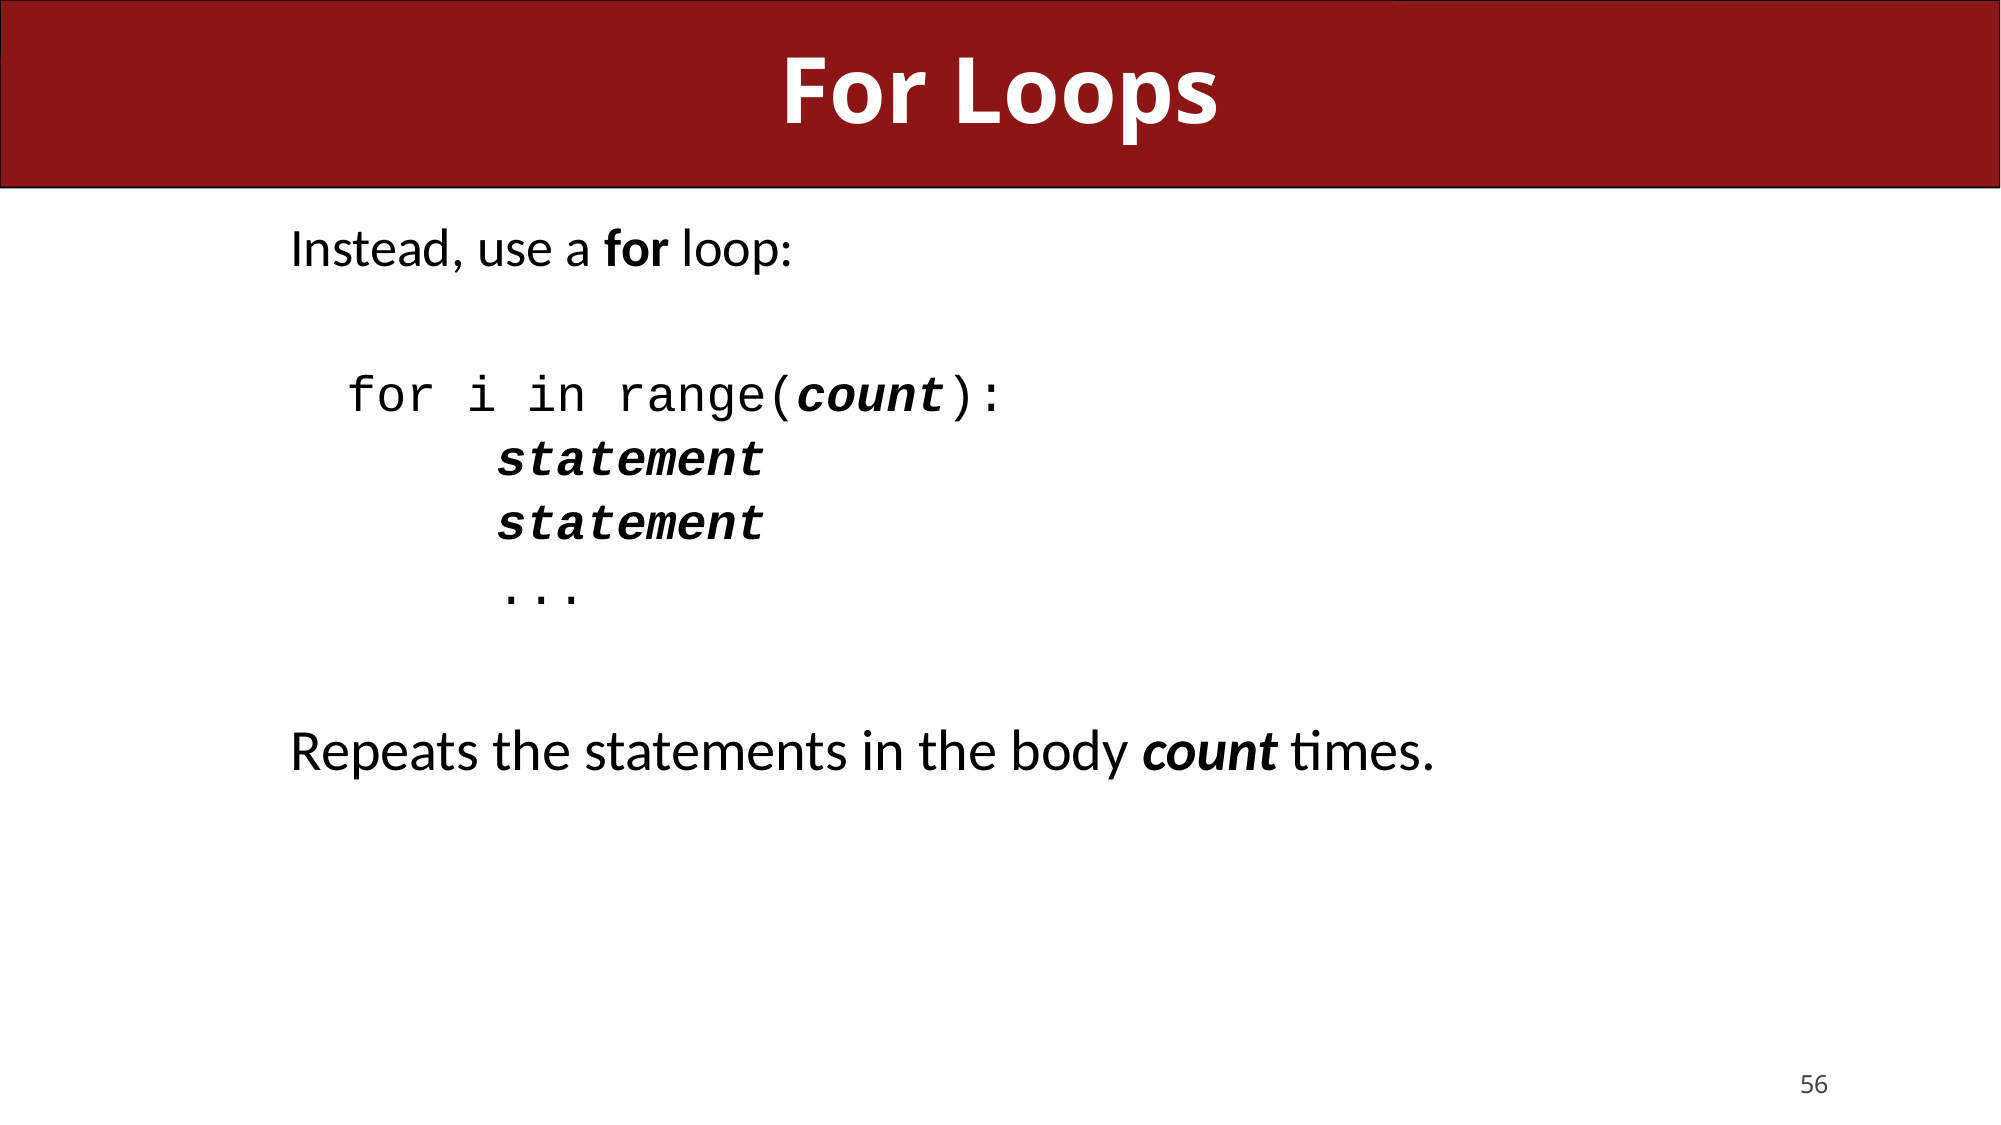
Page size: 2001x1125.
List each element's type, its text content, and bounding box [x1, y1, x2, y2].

list Instead, use a for loop: for i in range(count): statement statement ... Repeats the statements in the body count times. [275, 212, 1725, 1063]
title For Loops [75, 0, 1925, 188]
